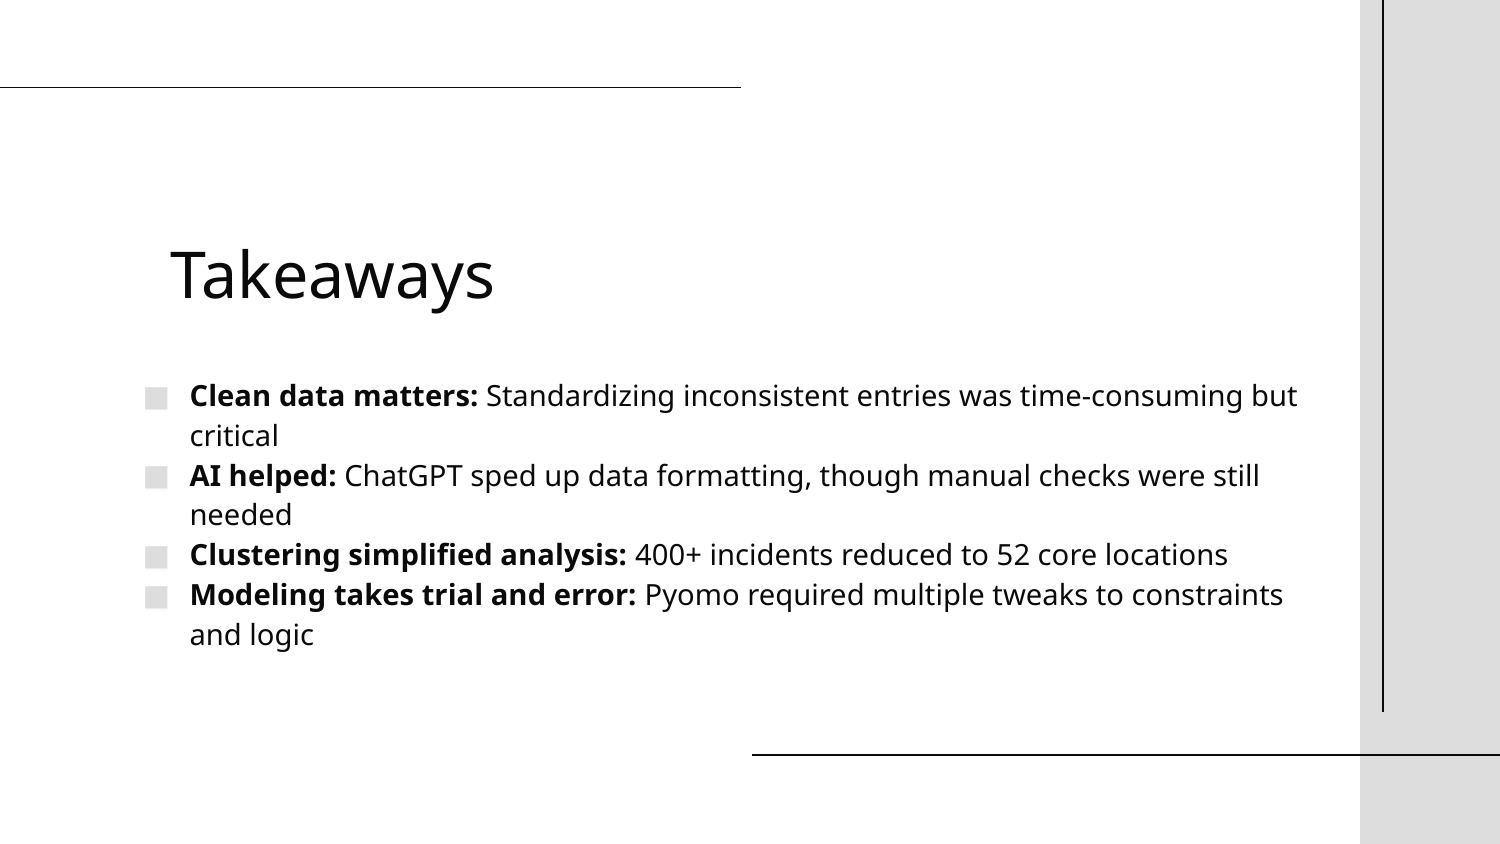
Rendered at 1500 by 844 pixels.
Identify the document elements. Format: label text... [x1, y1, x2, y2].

title Takeaways [155, 194, 954, 327]
subtitle Clean data matters: Standardizing inconsistent entries was time-consuming but critical AI helped: ChatGPT sped up data formatting, though manual checks were still needed Clustering simplified analysis: 400+ incidents reduced to 52 core locations Modeling takes trial and error: Pyomo required multiple tweaks to constraints and logic [127, 357, 1321, 735]
